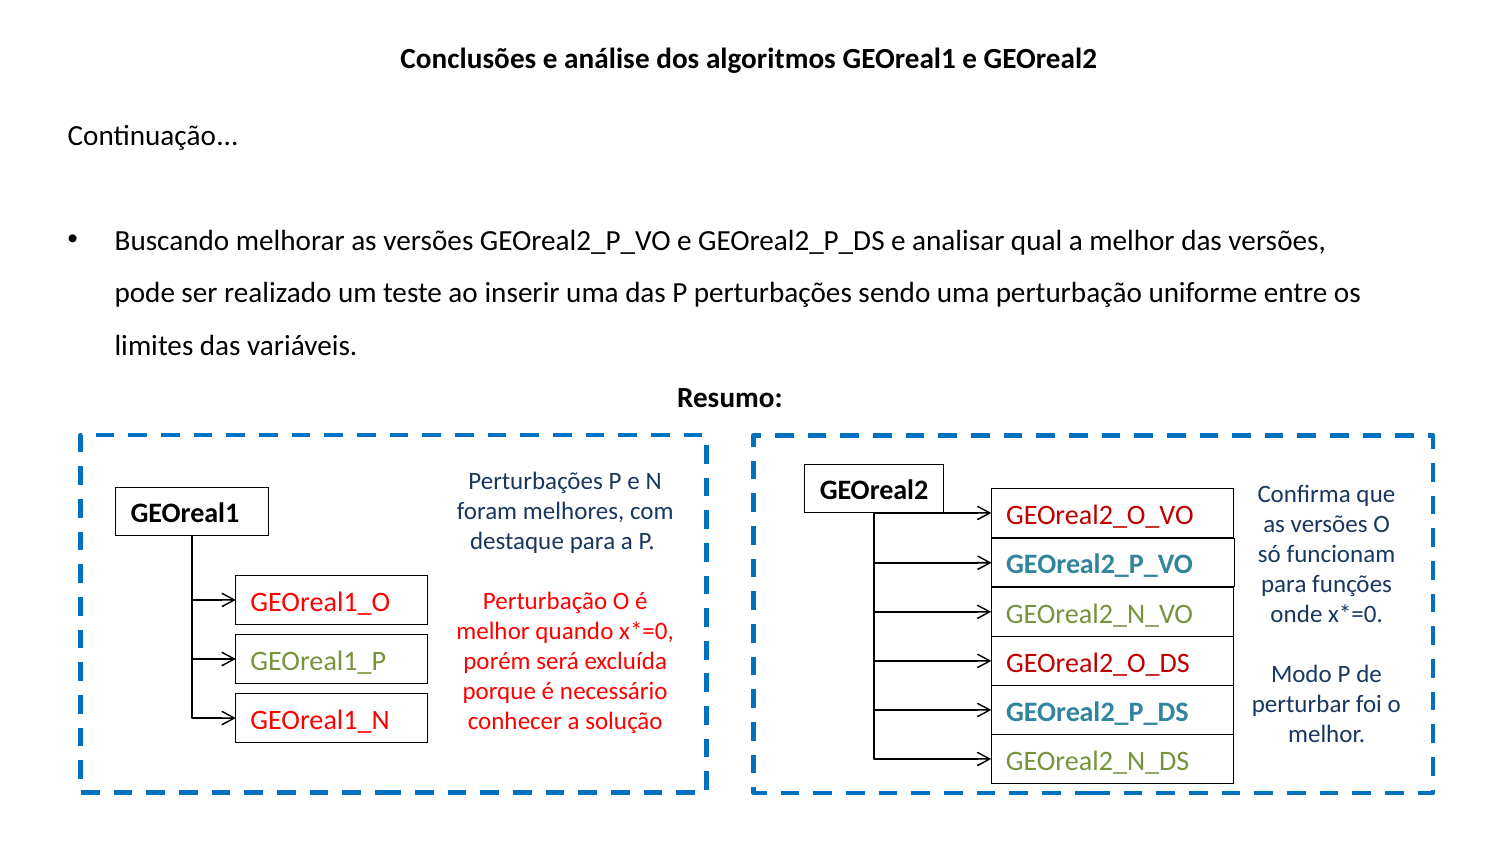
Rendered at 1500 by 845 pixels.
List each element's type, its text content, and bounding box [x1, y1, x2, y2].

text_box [80, 434, 707, 793]
text_box Resumo: [623, 353, 837, 422]
text_box Continuação... Buscando melhorar as versões GEOreal2_P_VO e GEOreal2_P_DS e analisar qual a melhor das versões, pode ser realizado um teste ao inserir uma das P perturbações sendo uma perturbação uniforme entre os limites das variáveis. [53, 91, 1408, 421]
text_box Conclusões e análise dos algoritmos GEOreal1 e GEOreal2 [385, 32, 1113, 83]
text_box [753, 434, 1434, 794]
